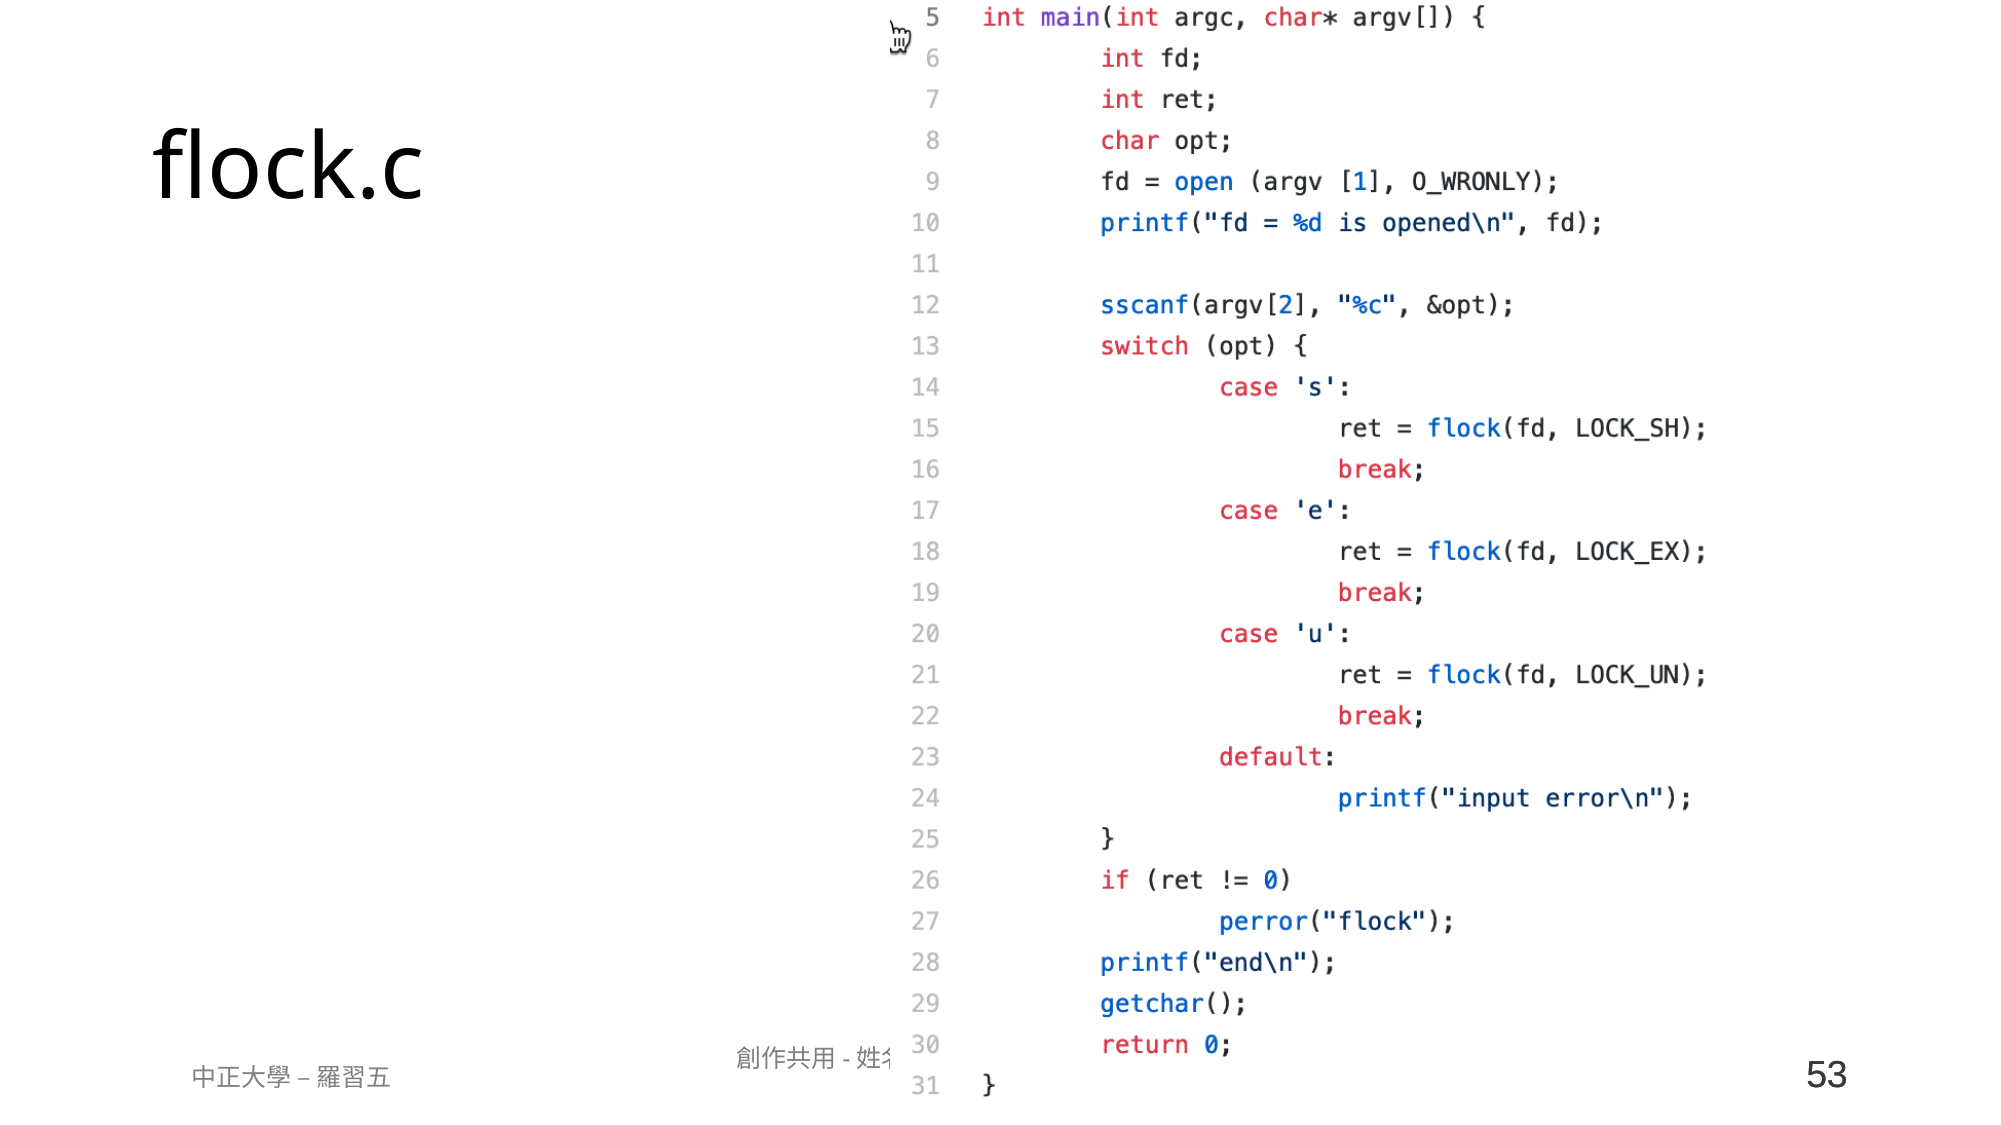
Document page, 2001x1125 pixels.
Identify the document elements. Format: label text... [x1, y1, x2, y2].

title flock.c [137, 59, 890, 278]
picture [890, 0, 1755, 1125]
